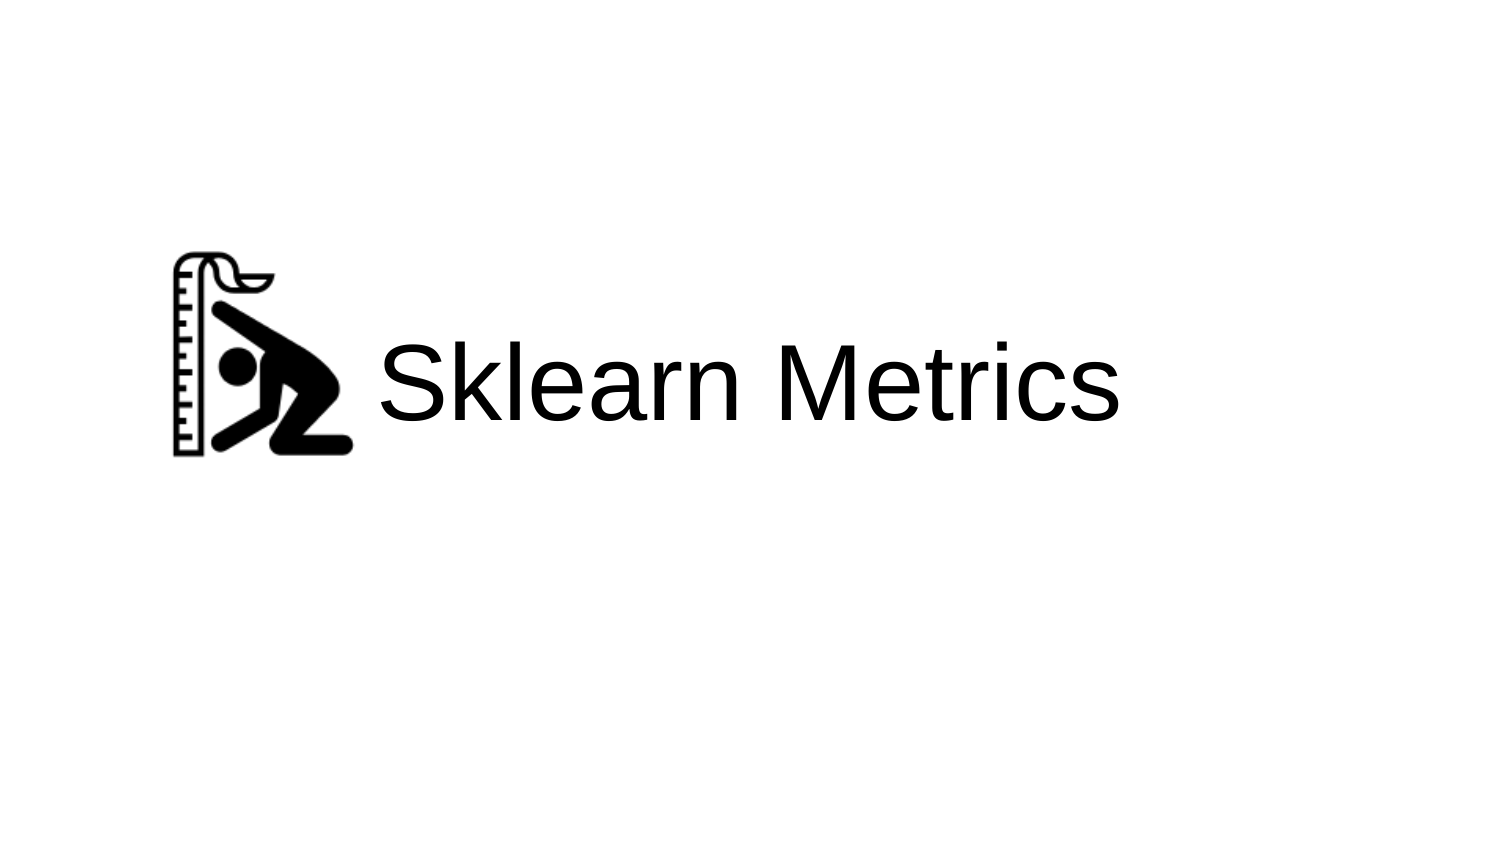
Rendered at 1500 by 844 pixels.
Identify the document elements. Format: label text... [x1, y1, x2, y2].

title Sklearn Metrics [51, 122, 1449, 459]
picture [155, 250, 364, 460]
